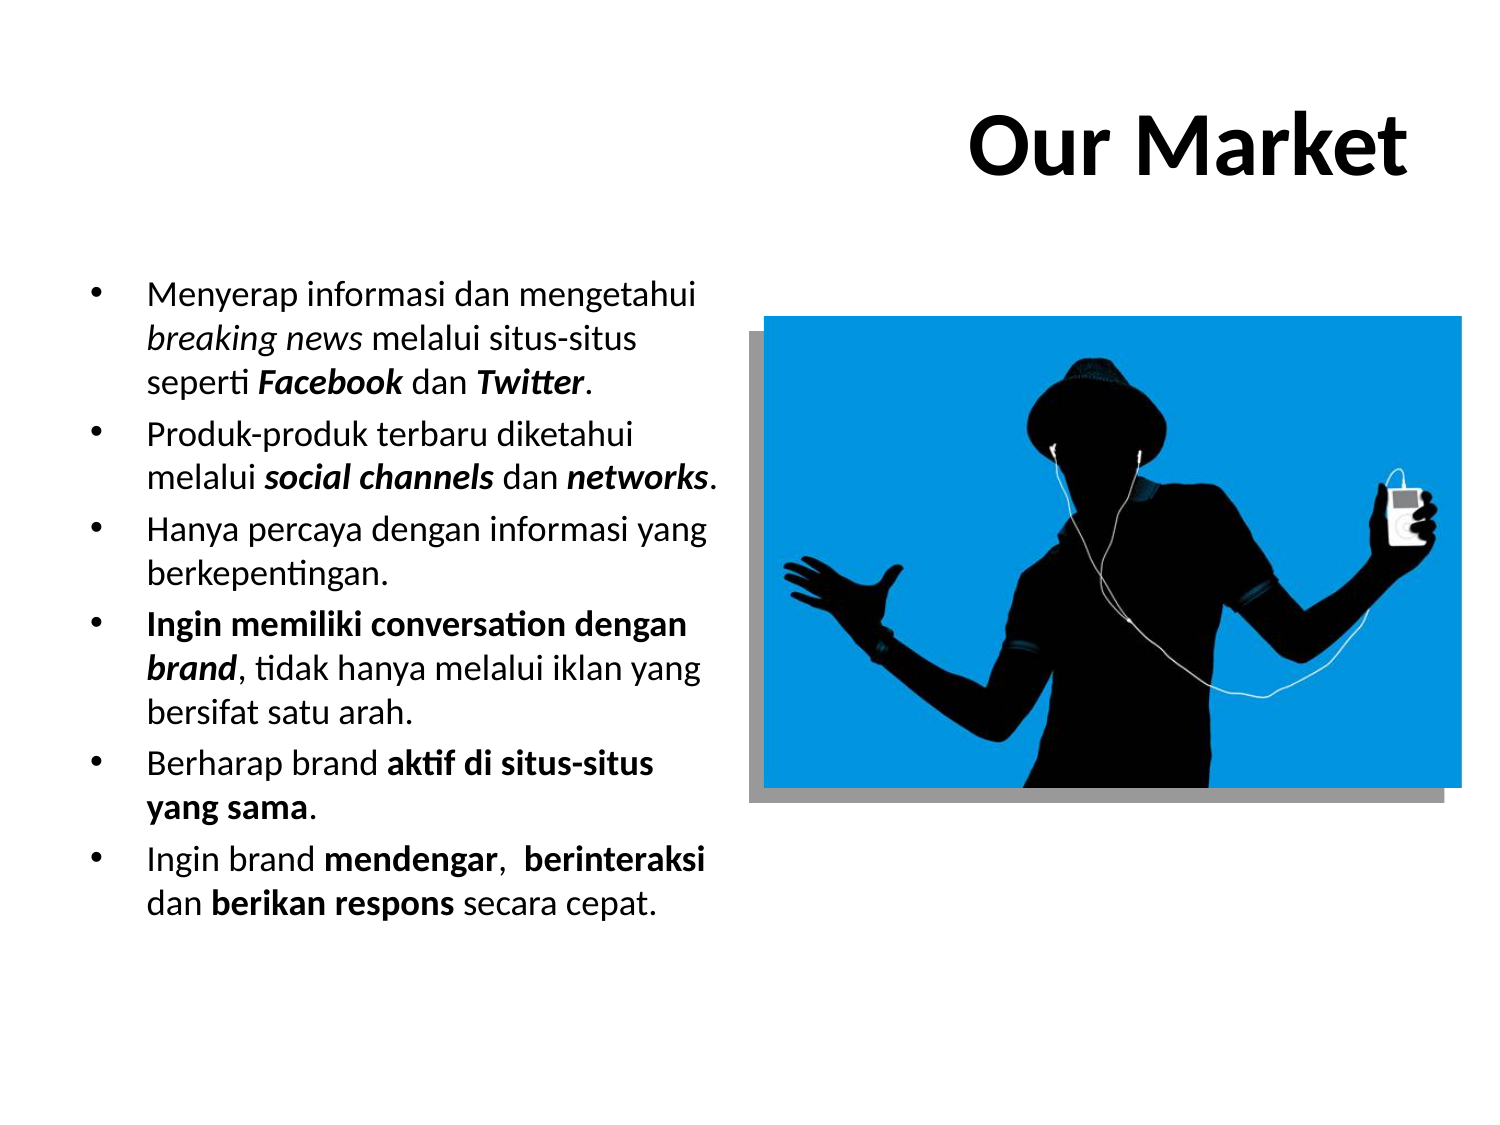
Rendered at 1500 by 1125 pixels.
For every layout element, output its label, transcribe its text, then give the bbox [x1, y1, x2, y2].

title Our Market [75, 45, 1425, 233]
list Menyerap informasi dan mengetahui breaking news melalui situs-situs seperti Facebook dan Twitter. Produk-produk terbaru diketahui melalui social channels dan networks. Hanya percaya dengan informasi yang berkepentingan. Ingin memiliki conversation dengan brand, tidak hanya melalui iklan yang bersifat satu arah. Berharap brand aktif di situs-situs yang sama. Ingin brand mendengar, berinteraksi dan berikan respons secara cepat. [75, 262, 738, 1005]
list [763, 316, 1463, 788]
